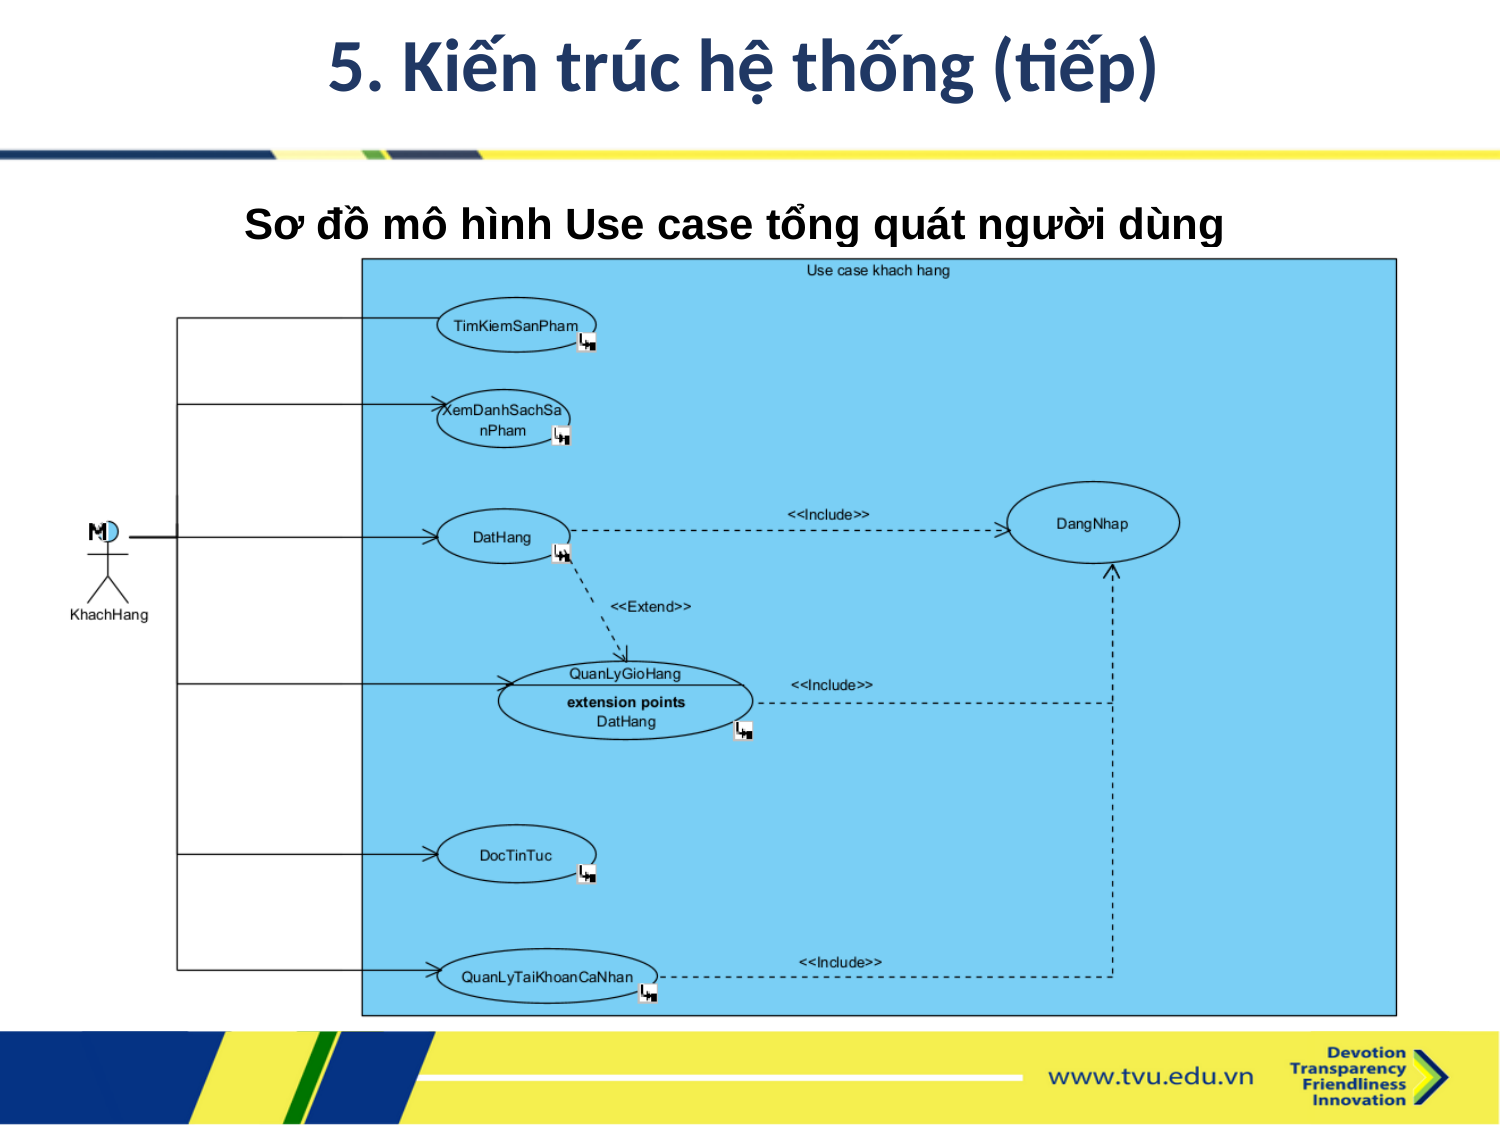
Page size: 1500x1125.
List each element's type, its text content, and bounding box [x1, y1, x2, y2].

text_box Sơ đồ mô hình Use case tổng quát người dùng [229, 162, 1271, 247]
picture [1188, 147, 1500, 162]
picture [0, 147, 312, 162]
title 5. Kiến trúc hệ thống (tiếp) [312, 62, 1188, 162]
picture [0, 1031, 1500, 1125]
picture [37, 247, 1413, 1030]
